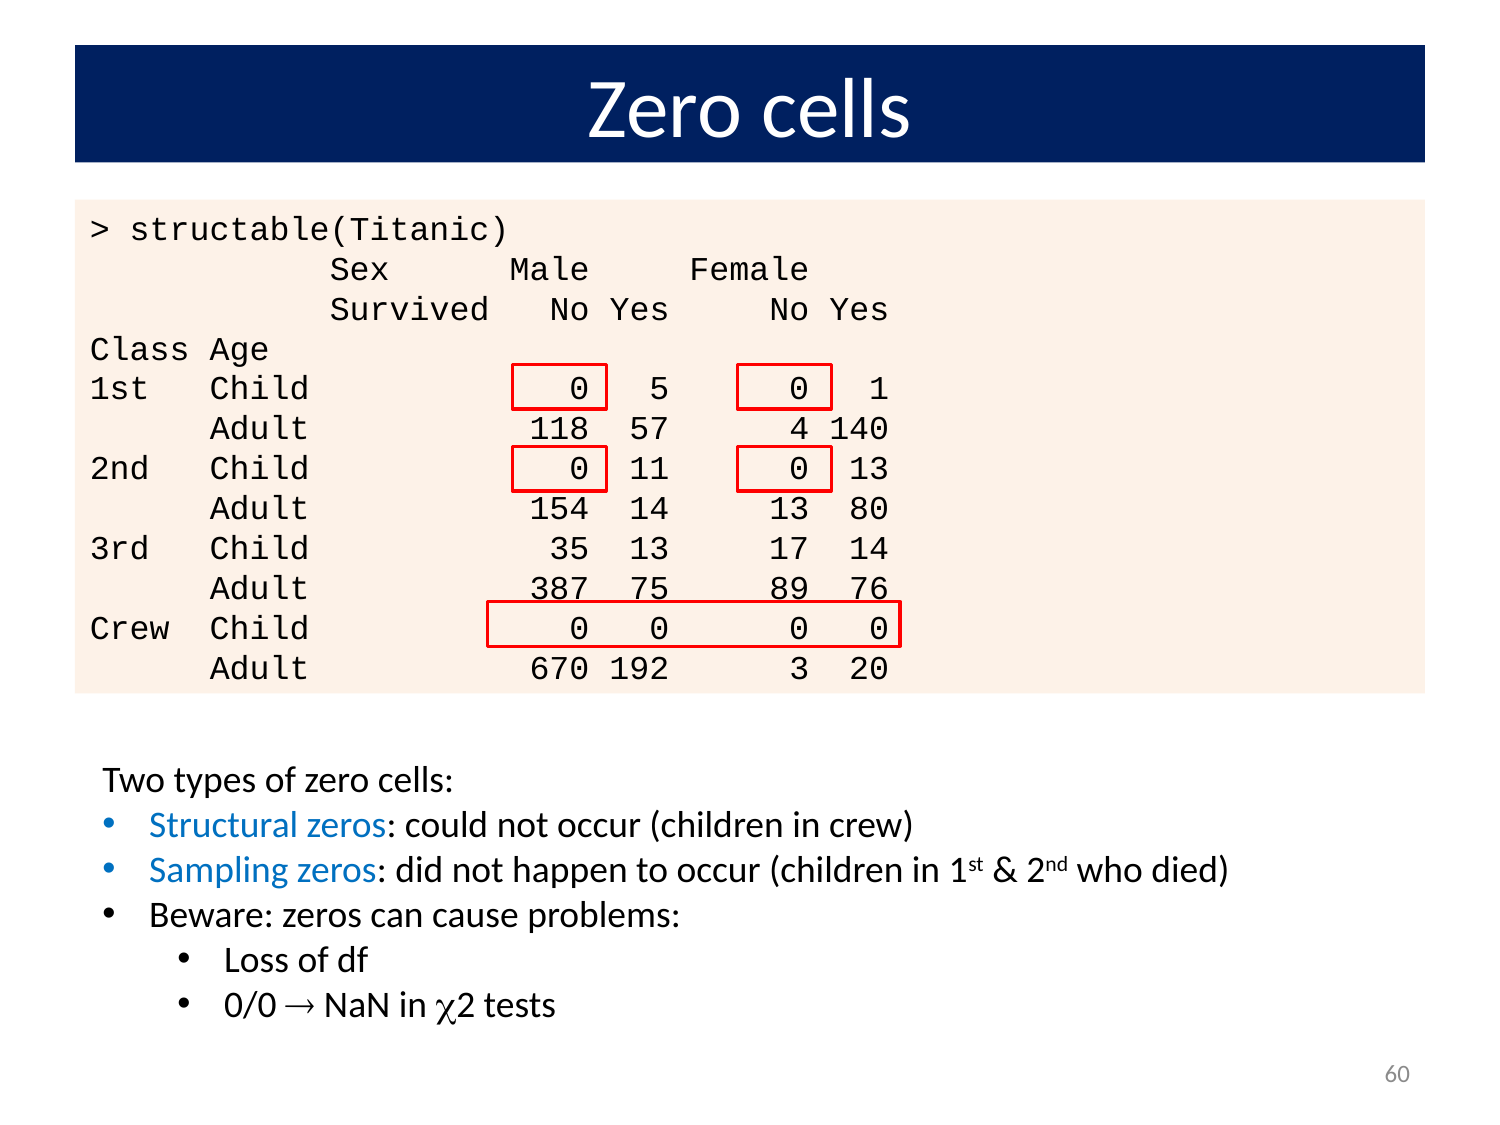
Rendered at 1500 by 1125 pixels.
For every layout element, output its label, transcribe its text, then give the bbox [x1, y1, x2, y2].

title Zero cells [75, 45, 1425, 163]
slide_number 60 [1074, 1042, 1425, 1103]
text_box > structable(Titanic) Sex Male Female Survived No Yes No Yes Class Age 1st Child 0 5 0 1 Adult 118 57 4 140 2nd Child 0 11 0 13 Adult 154 14 13 80 3rd Child 35 13 17 14 Adult 387 75 89 76 Crew Child 0 0 0 0 Adult 670 192 3 20 [74, 199, 1425, 694]
text_box [510, 444, 608, 493]
text_box [735, 362, 833, 411]
text_box [510, 362, 608, 411]
text_box [735, 444, 833, 493]
text_box Two types of zero cells: Structural zeros: could not occur (children in crew) Sampling zeros: did not happen to occur (children in 1st & 2nd who died) Beware: zeros can cause problems: Loss of df 0/0  NaN in 2 tests [87, 747, 1425, 1033]
text_box [485, 599, 902, 649]
